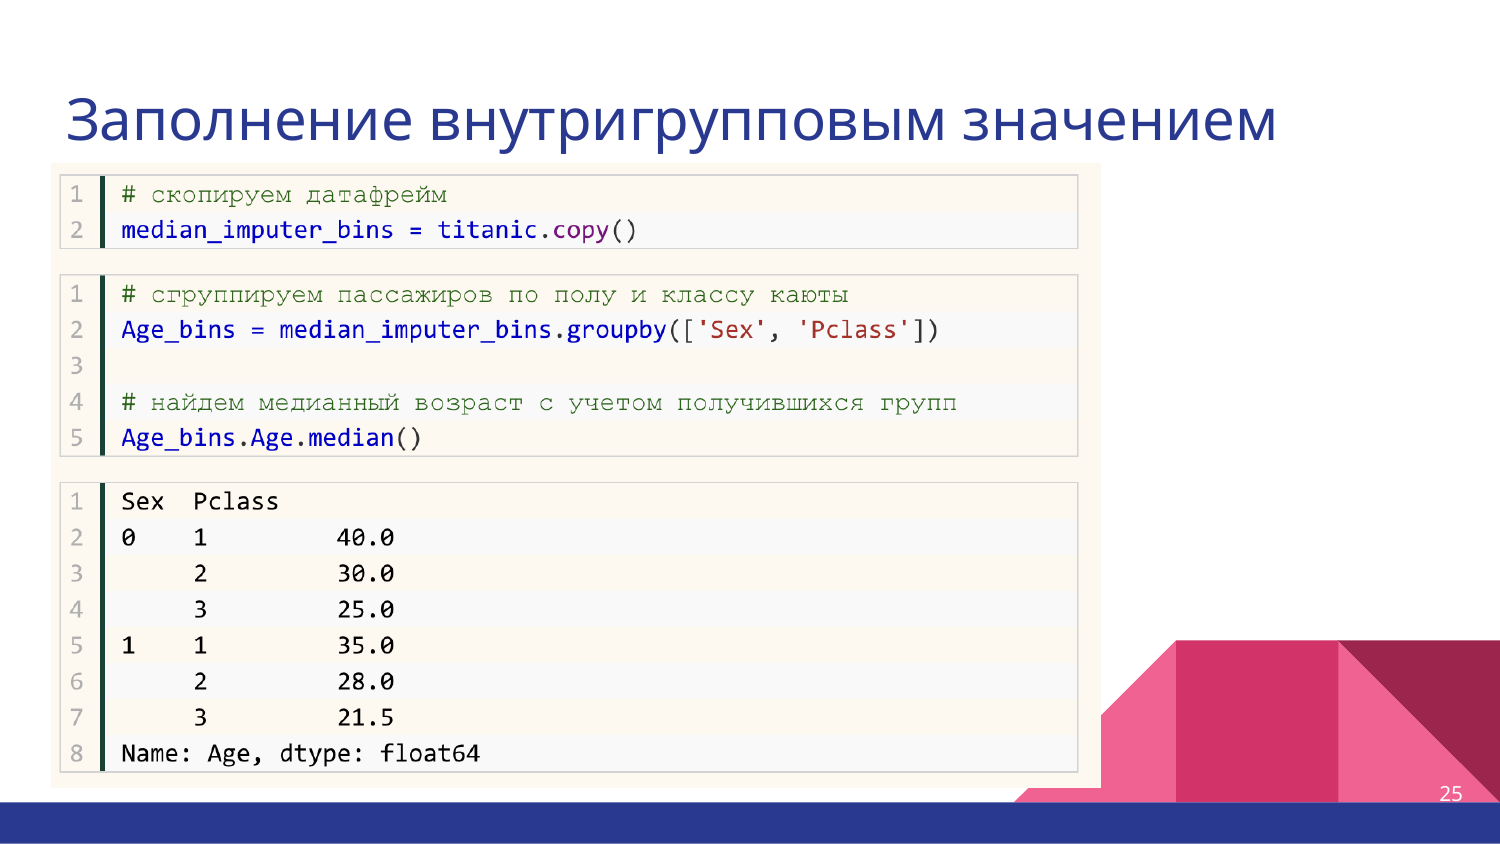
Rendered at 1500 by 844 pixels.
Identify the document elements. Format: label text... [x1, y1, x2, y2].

picture [50, 163, 1102, 788]
title Заполнение внутригрупповым значением [51, 67, 1449, 167]
slide_number ‹#› [1387, 762, 1478, 828]
